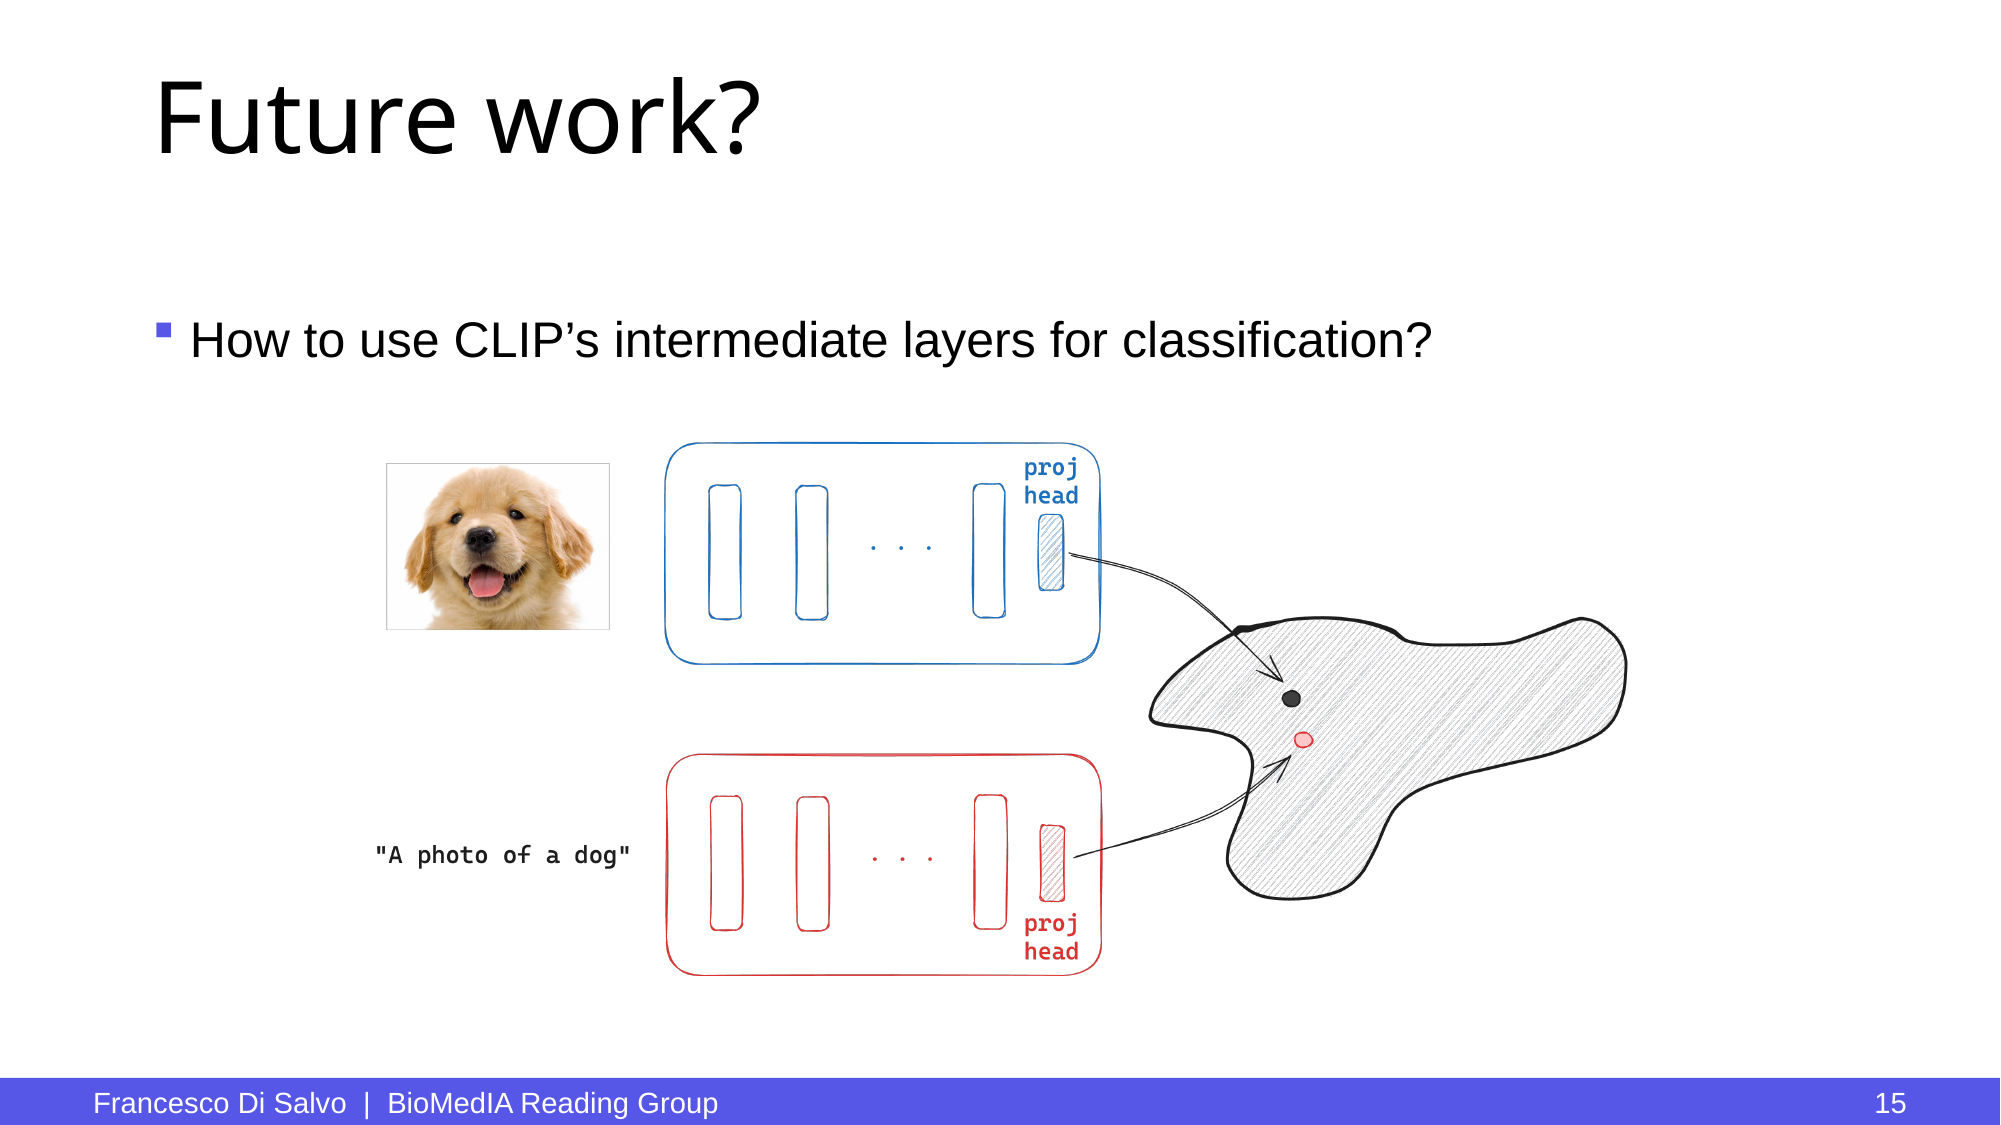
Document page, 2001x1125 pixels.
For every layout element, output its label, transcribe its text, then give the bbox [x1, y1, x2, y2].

title Future work? [137, 59, 1863, 278]
slide_number 15 [1803, 1071, 1922, 1125]
list How to use CLIP’s intermediate layers for classification? [137, 299, 1863, 411]
footer Francesco Di Salvo | BioMedIA Reading Group [78, 1071, 1479, 1125]
picture [362, 431, 1638, 987]
